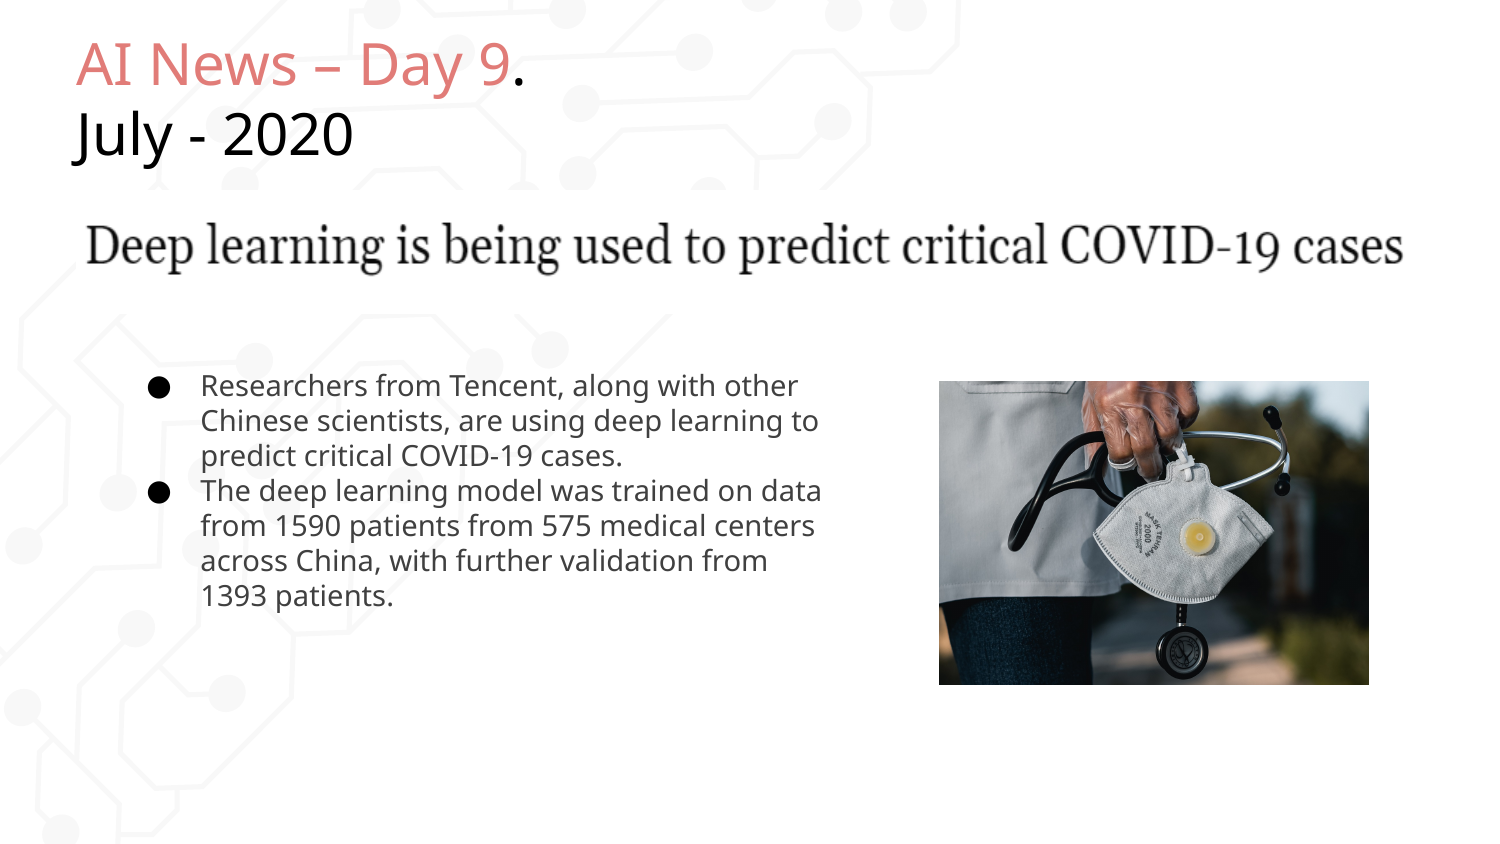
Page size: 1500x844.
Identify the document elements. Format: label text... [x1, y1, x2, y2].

title AI News – Day 9. July - 2020 [61, 11, 840, 106]
picture [939, 380, 1369, 685]
list Researchers from Tencent, along with other Chinese scientists, are using deep learning to predict critical COVID-19 cases. The deep learning model was trained on data from 1590 patients from 575 medical centers across China, with further validation from 1393 patients. [110, 352, 840, 771]
picture [76, 189, 1464, 314]
